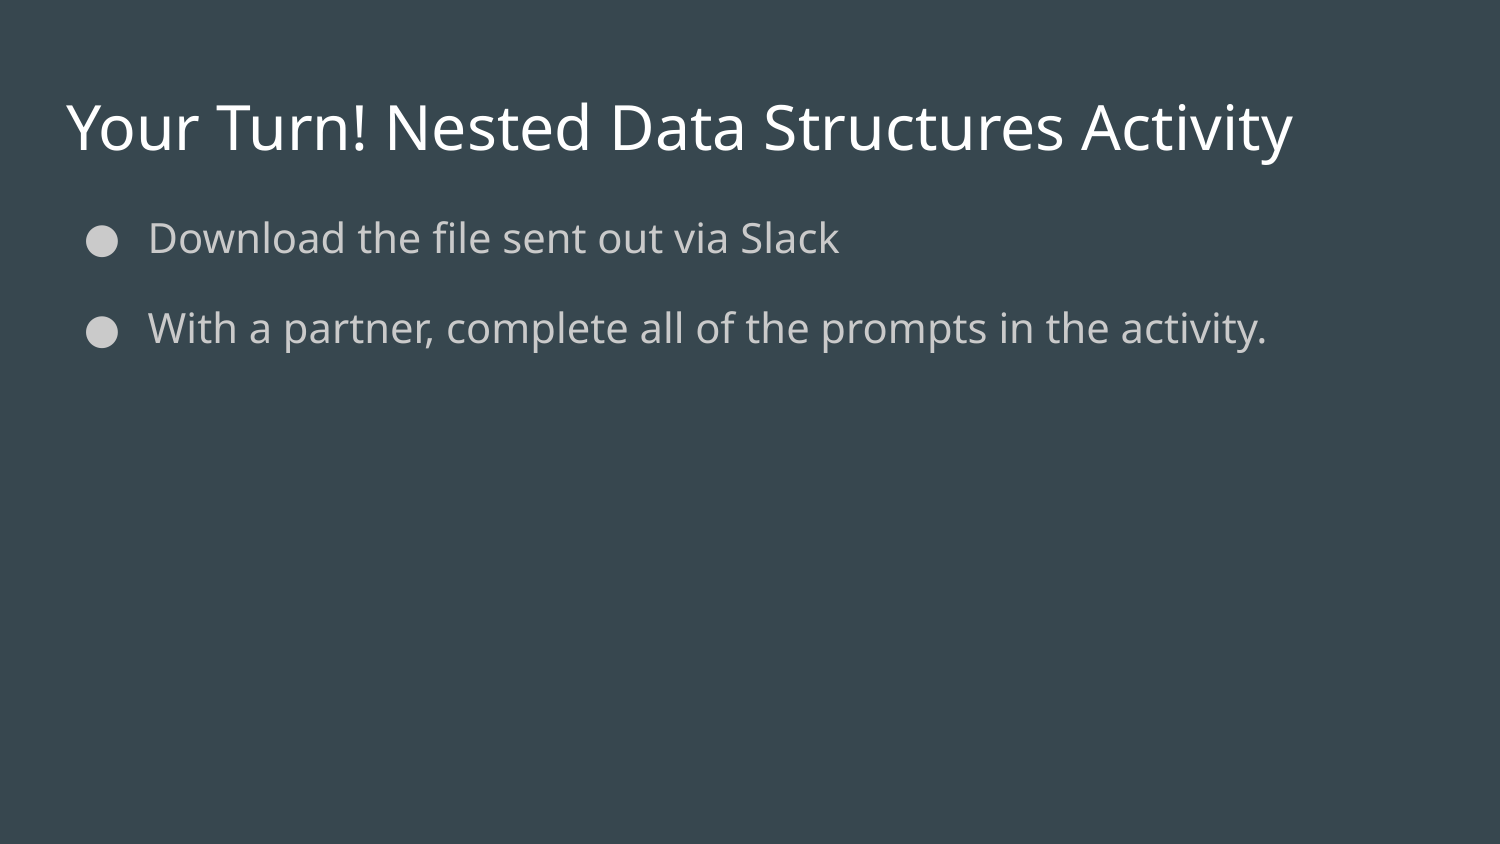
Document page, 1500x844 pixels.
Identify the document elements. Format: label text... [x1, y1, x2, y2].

title Your Turn! Nested Data Structures Activity [51, 72, 1449, 167]
list Download the file sent out via Slack With a partner, complete all of the prompts in the activity. [51, 189, 1449, 750]
